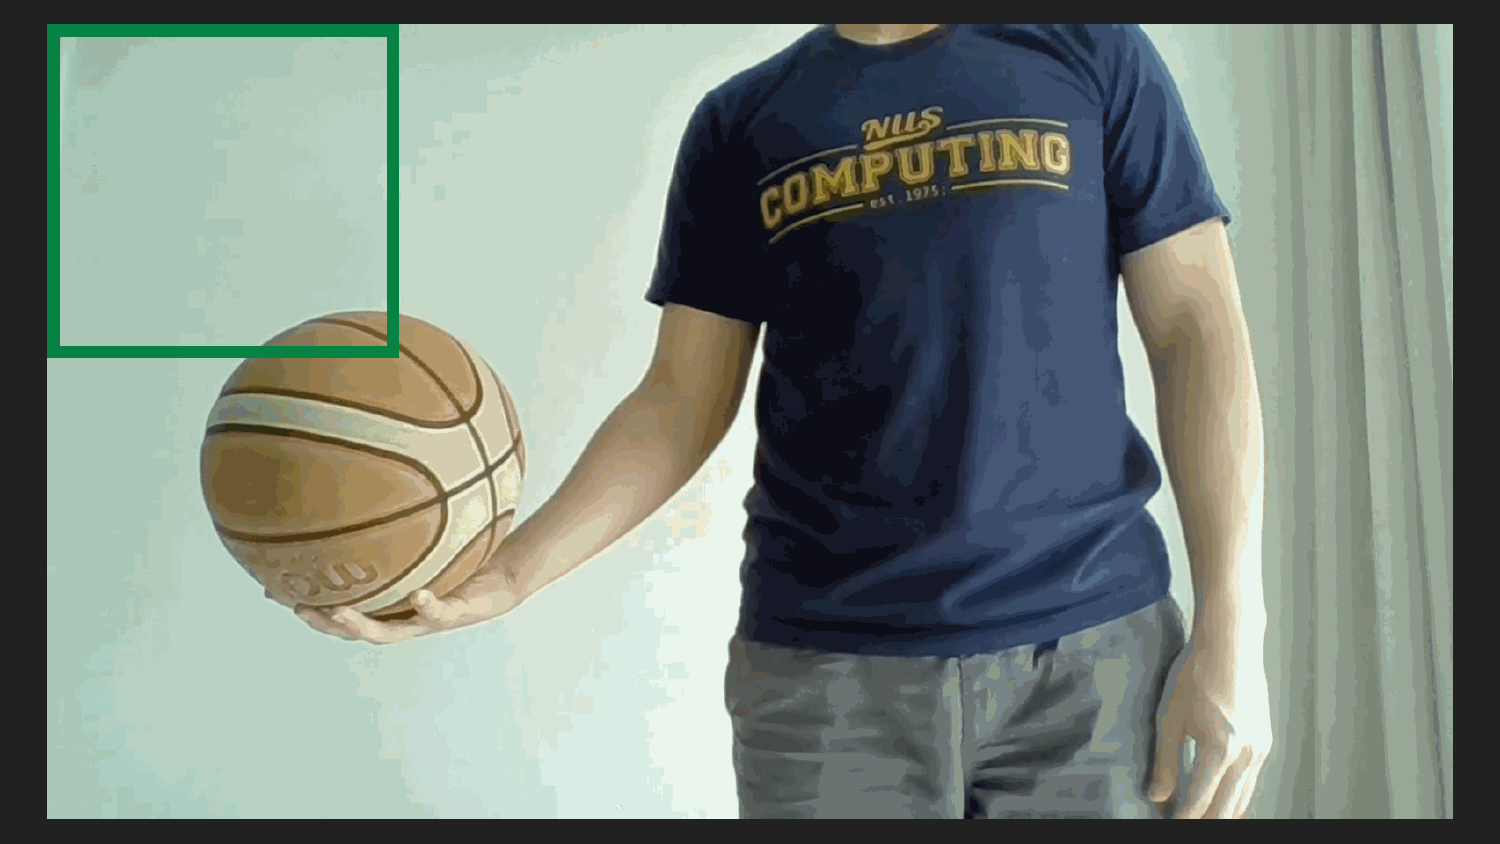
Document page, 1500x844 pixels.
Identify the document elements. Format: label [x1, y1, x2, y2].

picture [46, 24, 1454, 819]
